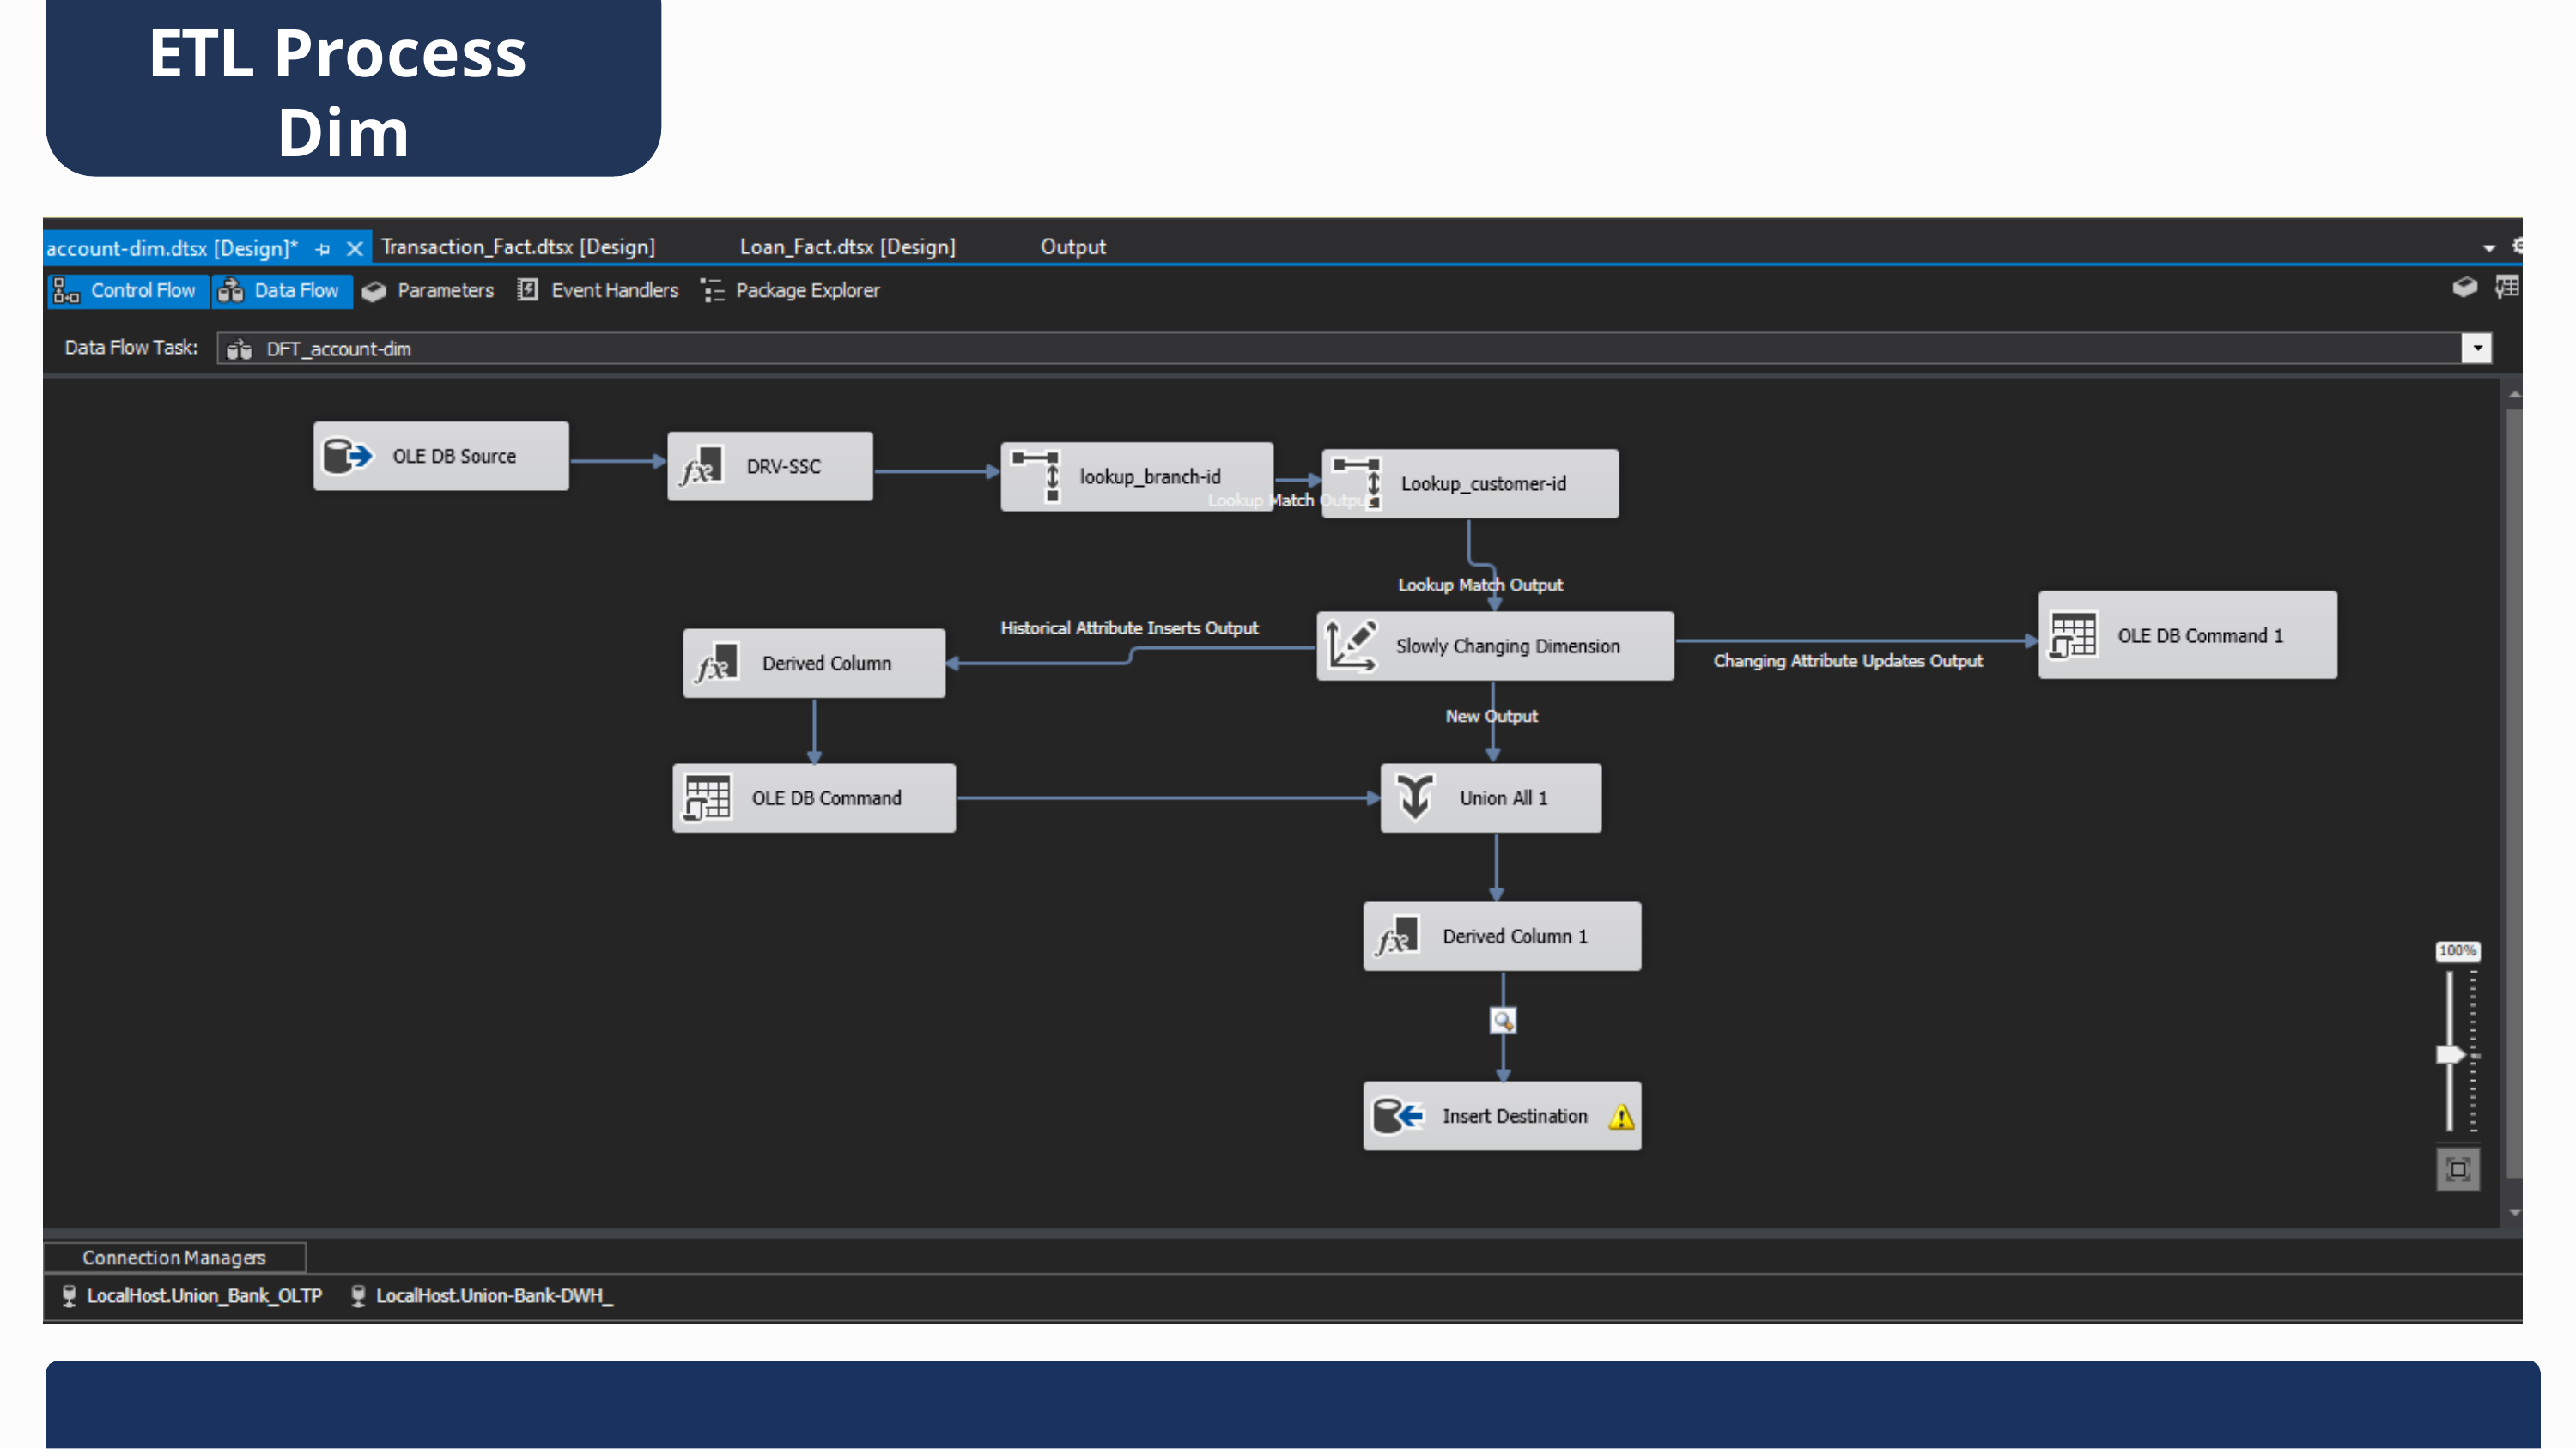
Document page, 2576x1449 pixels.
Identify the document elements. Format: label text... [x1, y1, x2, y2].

picture [42, 216, 2523, 1324]
text_box [46, 0, 662, 177]
title ETL Process Dim [145, 9, 543, 213]
text_box [0, 0, 2576, 1449]
text_box [46, 1361, 2541, 1449]
